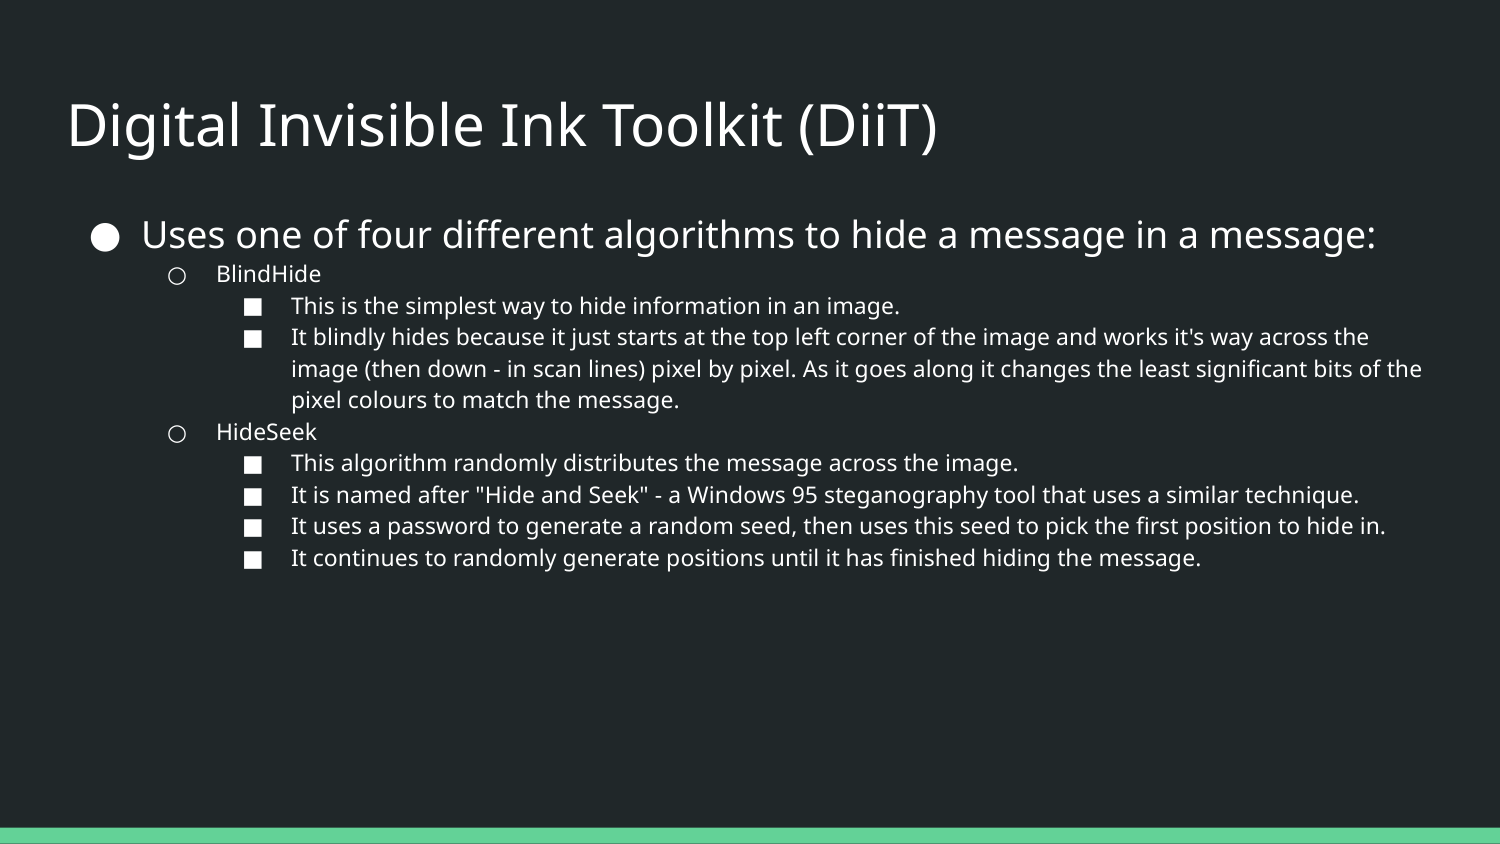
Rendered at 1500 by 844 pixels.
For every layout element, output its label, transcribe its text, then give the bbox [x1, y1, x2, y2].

title Digital Invisible Ink Toolkit (DiiT) [51, 72, 1449, 167]
list Uses one of four different algorithms to hide a message in a message: BlindHide This is the simplest way to hide information in an image. It blindly hides because it just starts at the top left corner of the image and works it's way across the image (then down - in scan lines) pixel by pixel. As it goes along it changes the least significant bits of the pixel colours to match the message. HideSeek This algorithm randomly distributes the message across the image. It is named after "Hide and Seek" - a Windows 95 steganography tool that uses a similar technique. It uses a password to generate a random seed, then uses this seed to pick the first position to hide in. It continues to randomly generate positions until it has finished hiding the message. [51, 189, 1449, 750]
